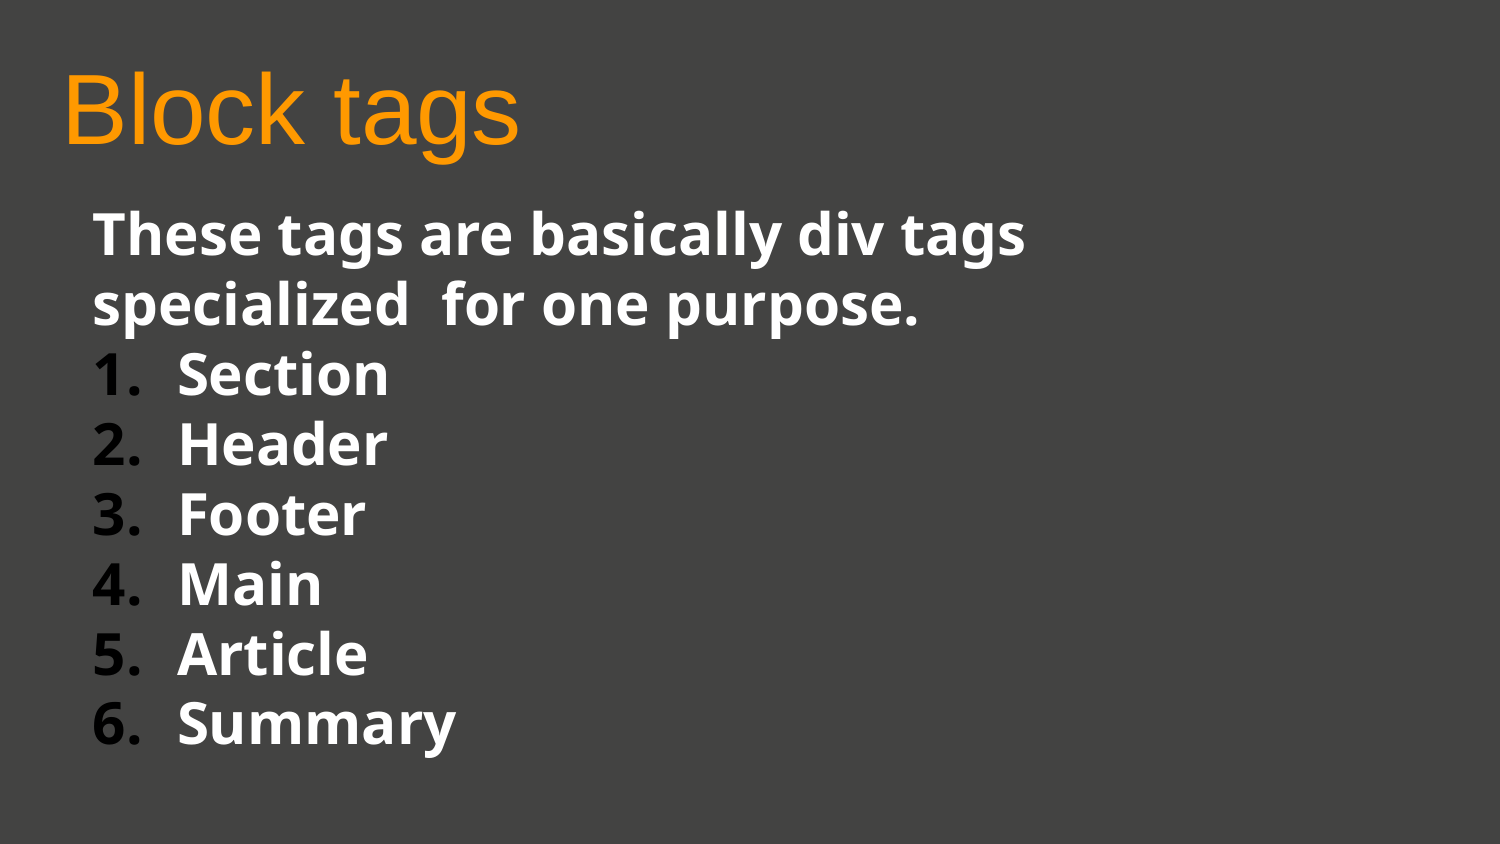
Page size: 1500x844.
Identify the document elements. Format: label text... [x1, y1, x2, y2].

text_box Block tags [46, 29, 1463, 659]
text_box These tags are basically div tags specialized for one purpose. Section Header Footer Main Article Summary [77, 659, 1373, 811]
